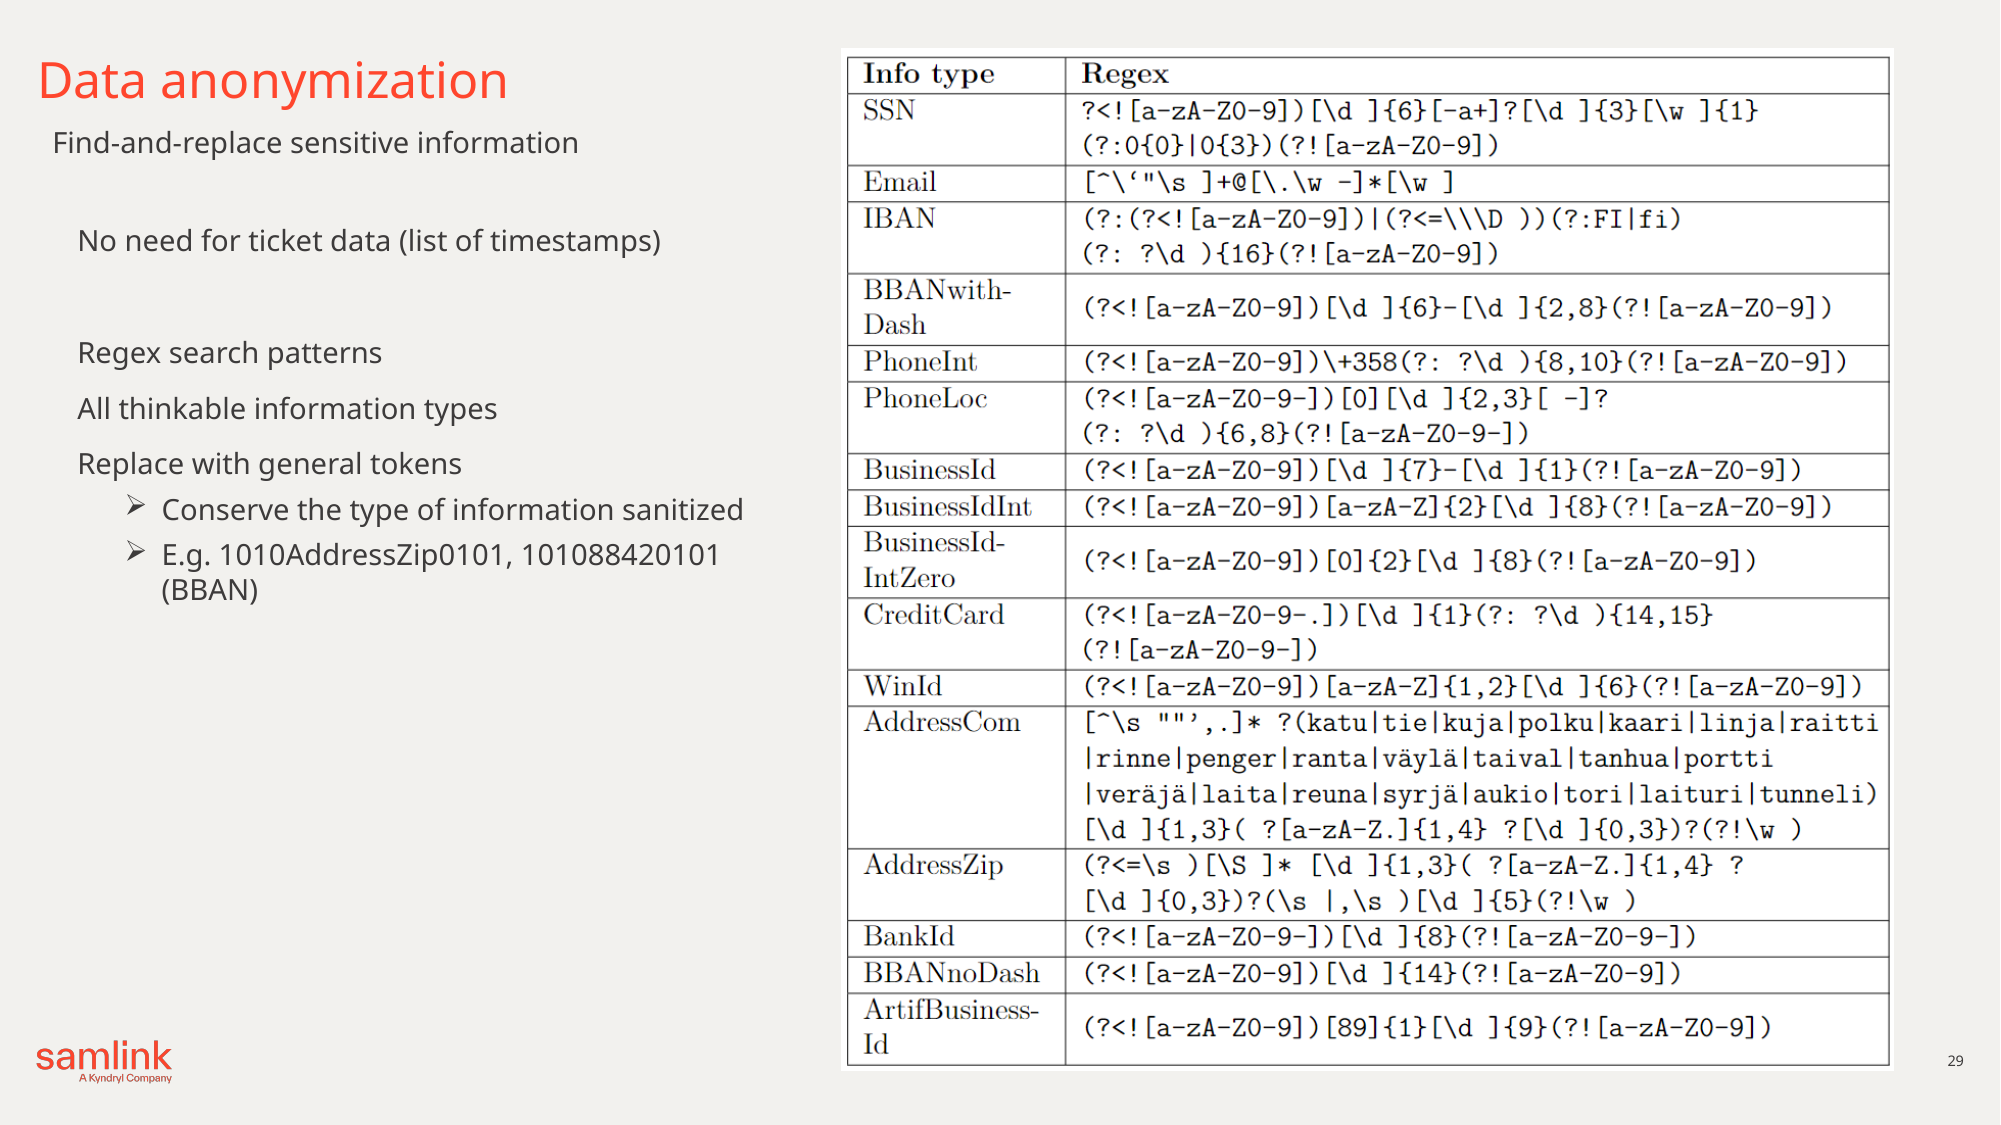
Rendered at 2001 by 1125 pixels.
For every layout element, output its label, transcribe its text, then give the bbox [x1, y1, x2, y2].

title Data anonymization [37, 48, 640, 95]
picture [16, 1020, 192, 1102]
text_box [37, 190, 619, 947]
picture [841, 48, 1894, 1071]
text_box Find-and-replace sensitive information [37, 116, 750, 168]
text_box No need for ticket data (list of timestamps) Regex search patterns All thinkable information types Replace with general tokens Conserve the type of information sanitized E.g. 1010AddressZip0101, 101088420101 (BBAN) [62, 215, 764, 972]
slide_number 29 [1921, 1036, 1964, 1072]
